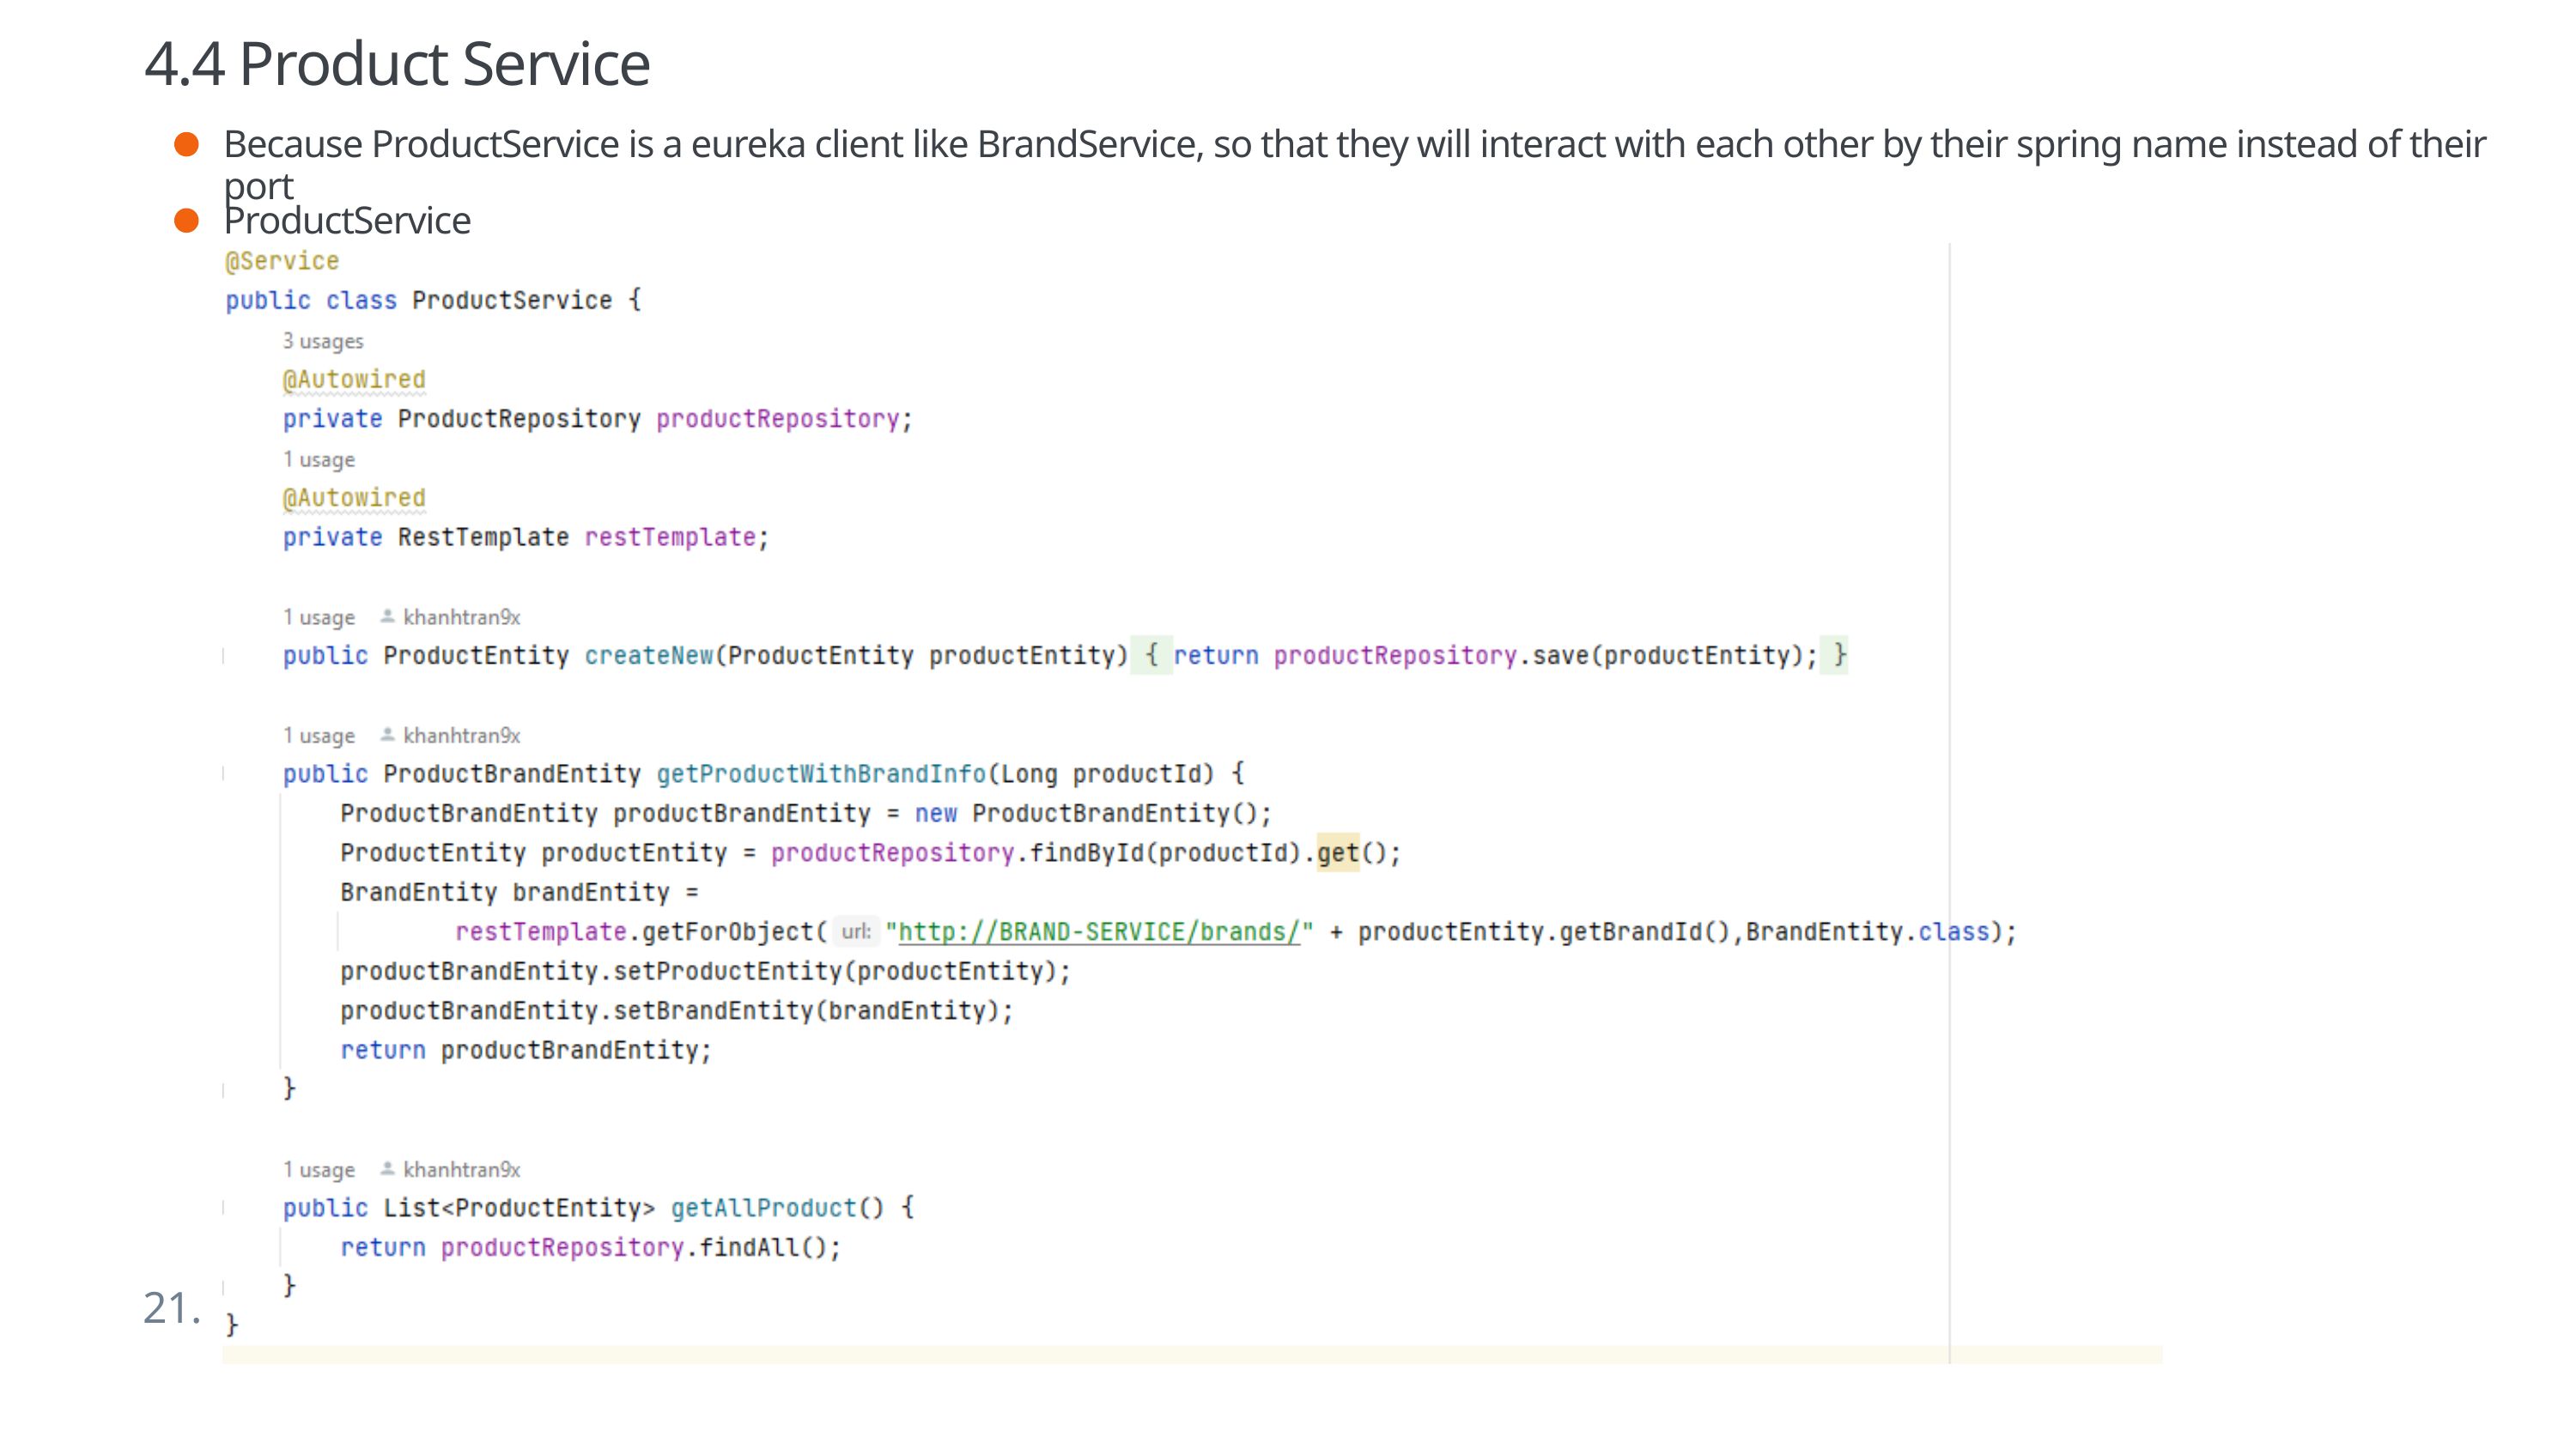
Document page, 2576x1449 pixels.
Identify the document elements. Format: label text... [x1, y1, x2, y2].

text_box ProductService [222, 200, 2537, 242]
text_box 4.4 Product Service [144, 31, 762, 98]
picture [222, 242, 2163, 1365]
text_box 21. [143, 1271, 218, 1332]
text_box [173, 131, 199, 157]
text_box Because ProductService is a eureka client like BrandService, so that they will interact with each other by their spring name instead of their port [222, 124, 2537, 200]
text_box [173, 208, 199, 233]
